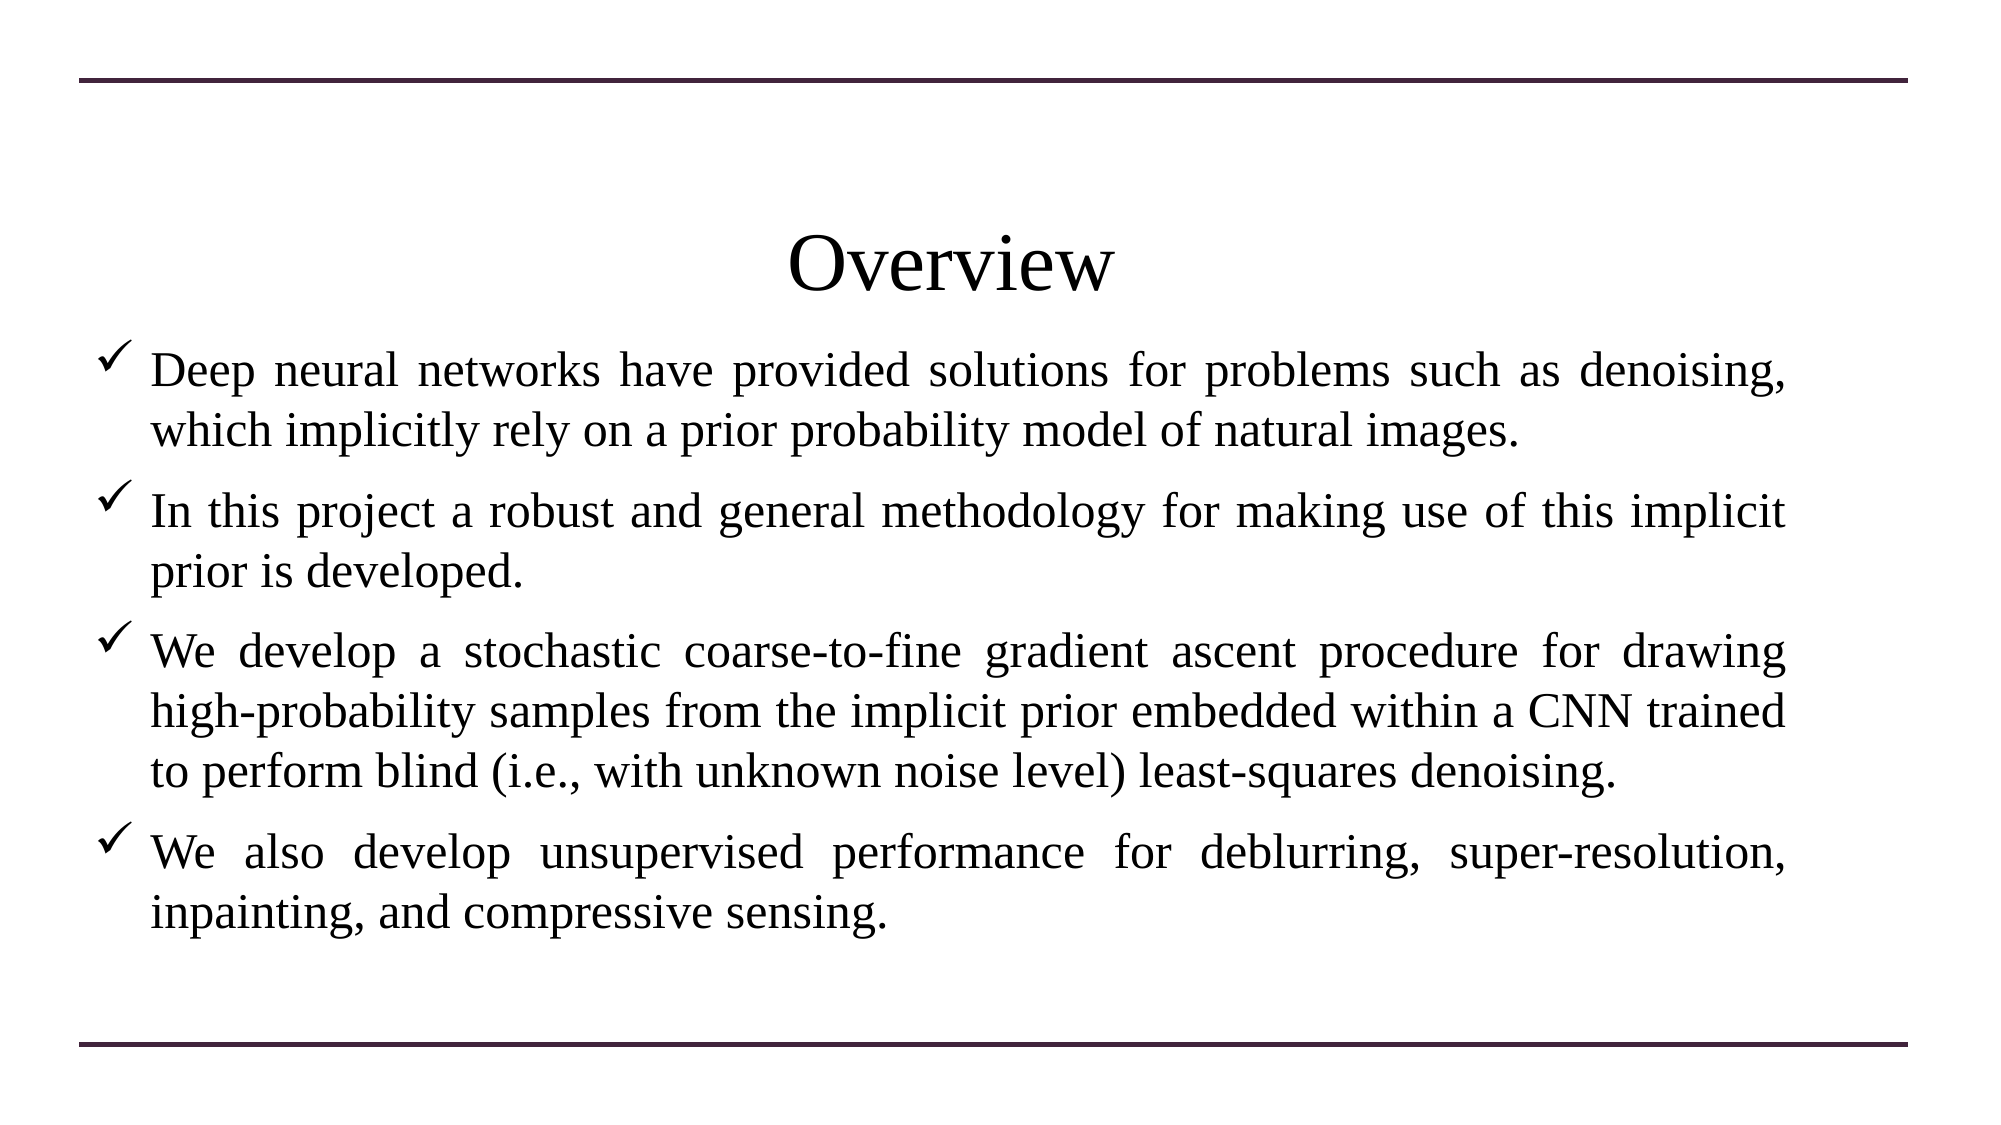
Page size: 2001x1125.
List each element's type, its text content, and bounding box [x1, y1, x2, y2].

title Overview [79, 160, 1824, 353]
list Deep neural networks have provided solutions for problems such as denoising, which implicitly rely on a prior probability model of natural images. In this project a robust and general methodology for making use of this implicit prior is developed. We develop a stochastic coarse-to-fine gradient ascent procedure for drawing high-probability samples from the implicit prior embedded within a CNN trained to perform blind (i.e., with unknown noise level) least-squares denoising. We also develop unsupervised performance for deblurring, super-resolution, inpainting, and compressive sensing. [79, 328, 1803, 965]
